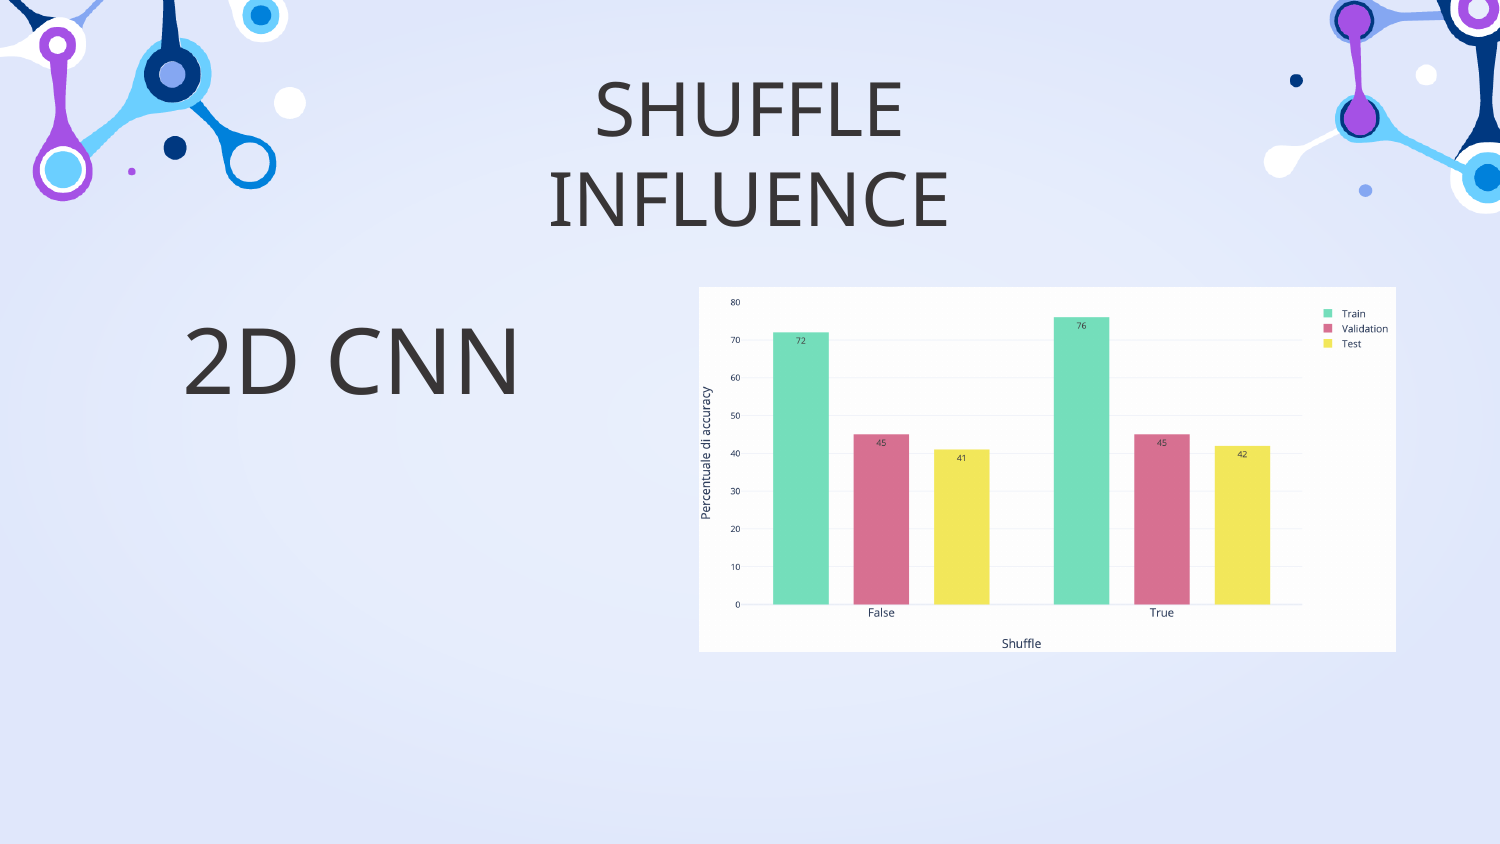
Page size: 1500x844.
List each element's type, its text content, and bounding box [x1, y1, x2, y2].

text_box 2D CNN [0, 287, 698, 392]
picture [0, 0, 1500, 844]
title SHUFFLE INFLUENCE [397, 46, 1103, 150]
